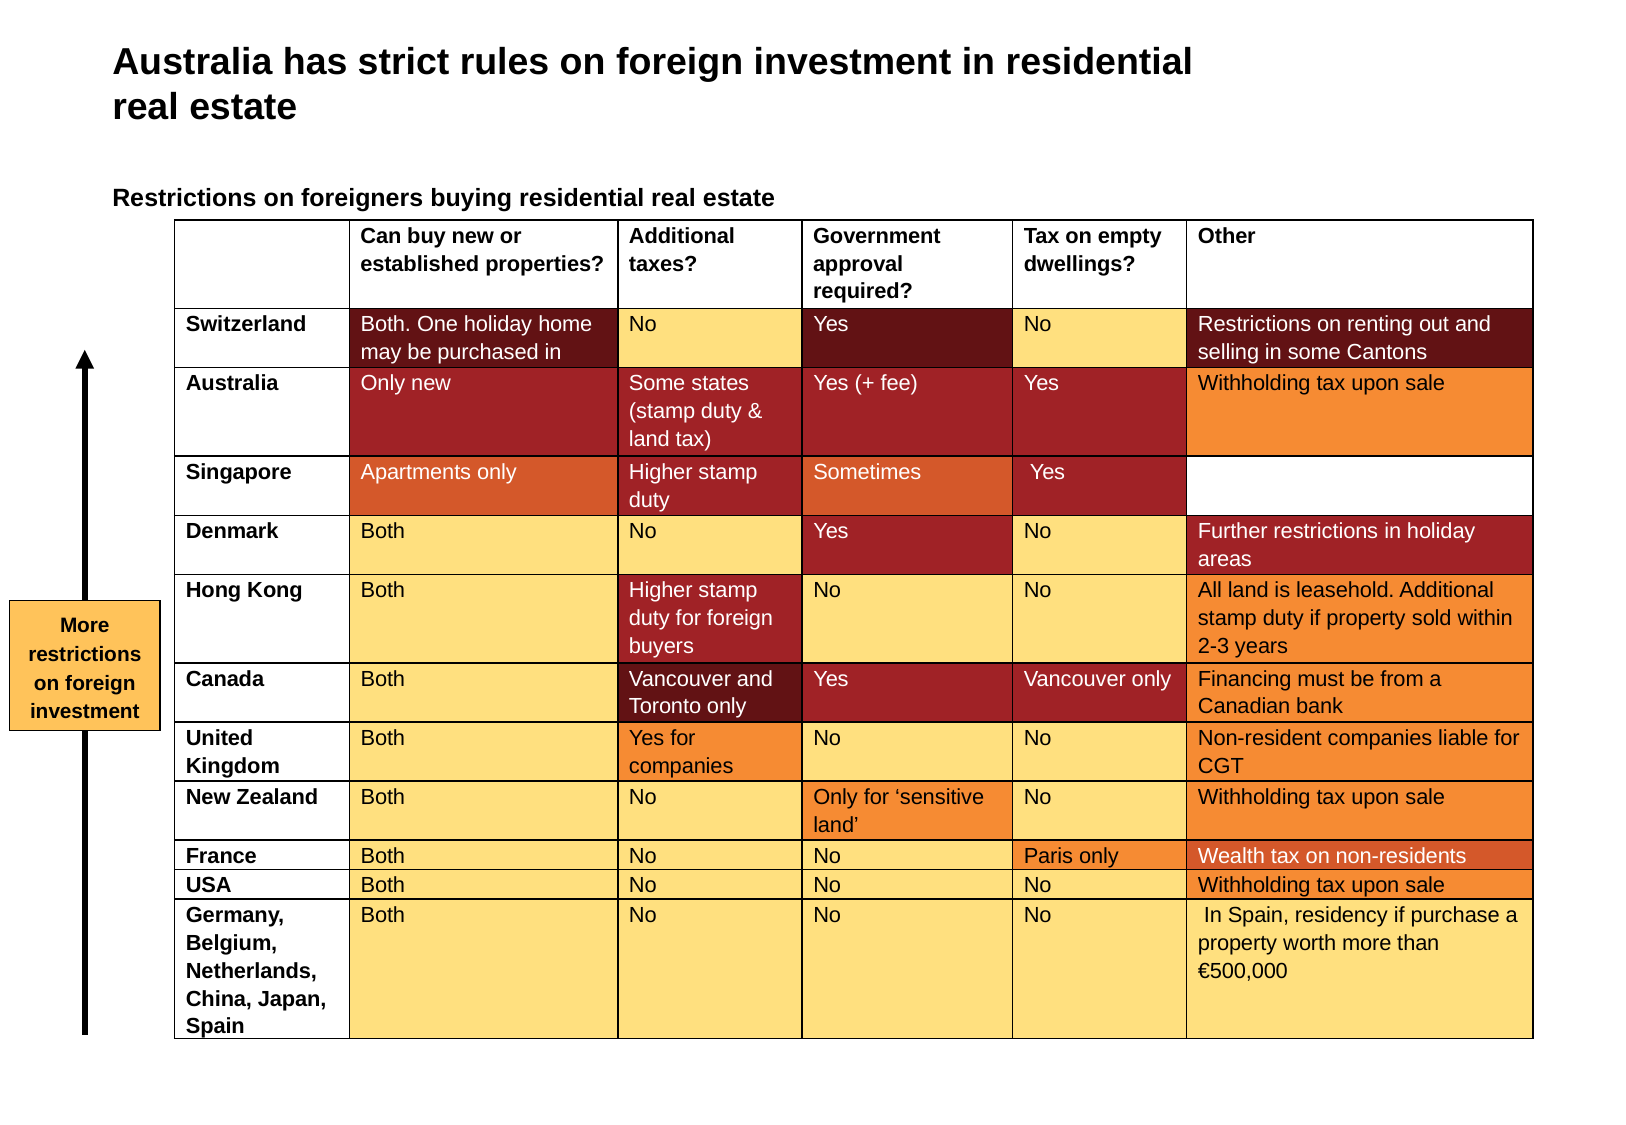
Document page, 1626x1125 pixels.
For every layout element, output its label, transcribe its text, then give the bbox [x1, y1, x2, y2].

table_cell Non-resident companies liable for CGT [1187, 723, 1532, 780]
table_cell No [619, 870, 801, 898]
table_cell Vancouver and Toronto only [619, 664, 801, 721]
table_cell No [803, 900, 1012, 1038]
table_cell Canada [175, 664, 349, 721]
table_cell No [803, 575, 1012, 662]
table_cell Australia [175, 368, 349, 455]
table_cell Only for ‘sensitive land’ [803, 782, 1012, 839]
table_cell USA [175, 870, 349, 898]
table_cell Germany, Belgium, Netherlands, China, Japan, Spain [175, 900, 349, 1038]
table_cell Vancouver only [1013, 664, 1186, 721]
table_cell Both [350, 723, 617, 780]
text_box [9, 349, 161, 1036]
table_cell [1187, 457, 1532, 515]
table_header Government approval required? [803, 221, 1012, 308]
table_header Tax on empty dwellings? [1013, 221, 1186, 308]
table_header Other [1187, 221, 1532, 308]
table_cell No [1013, 516, 1186, 574]
table_cell Higher stamp duty for foreign buyers [619, 575, 801, 662]
table_cell Denmark [175, 516, 349, 574]
table_cell All land is leasehold. Additional stamp duty if property sold within 2-3 years [1187, 575, 1532, 662]
table_cell No [1013, 723, 1186, 780]
table_cell No [1013, 900, 1186, 1038]
table_cell France [175, 841, 349, 869]
table_cell Both [350, 782, 617, 839]
table_cell Only new [350, 368, 617, 455]
table_cell United Kingdom [175, 723, 349, 780]
table_header [175, 221, 349, 308]
table_cell New Zealand [175, 782, 349, 839]
table_cell No [803, 723, 1012, 780]
table_cell Both. One holiday home may be purchased in [350, 309, 617, 367]
table_cell No [1013, 870, 1186, 898]
table_cell Yes [803, 516, 1012, 574]
table_cell No [619, 900, 801, 1038]
table_header Can buy new or established properties? [350, 221, 617, 308]
table_cell Wealth tax on non-residents [1187, 841, 1532, 869]
table_cell Financing must be from a Canadian bank [1187, 664, 1532, 721]
table_cell Some states (stamp duty & land tax) [619, 368, 801, 455]
table_cell No [803, 870, 1012, 898]
table_cell Yes [803, 309, 1012, 367]
table_cell Paris only [1013, 841, 1186, 869]
table_cell Both [350, 575, 617, 662]
table_cell No [1013, 782, 1186, 839]
table_cell Further restrictions in holiday areas [1187, 516, 1532, 574]
table_cell Yes [803, 664, 1012, 721]
table_cell Yes for companies [619, 723, 801, 780]
table_cell In Spain, residency if purchase a property worth more than €500,000 [1187, 900, 1532, 1038]
table_cell Both [350, 841, 617, 869]
list Restrictions on foreigners buying residential real estate [97, 174, 1516, 220]
table_cell Yes [1013, 457, 1186, 515]
table_cell No [1013, 309, 1186, 367]
table_cell No [619, 309, 801, 367]
table_cell Yes [1013, 368, 1186, 455]
table_cell No [619, 516, 801, 574]
table_cell Switzerland [175, 309, 349, 367]
table_header Additional taxes? [619, 221, 801, 308]
table_cell Both [350, 870, 617, 898]
table_cell Apartments only [350, 457, 617, 515]
table_cell Yes (+ fee) [803, 368, 1012, 455]
table_cell Higher stamp duty [619, 457, 801, 515]
table_cell No [803, 841, 1012, 869]
table_cell Withholding tax upon sale [1187, 368, 1532, 455]
title Australia has strict rules on foreign investment in residential real estate [97, 29, 1274, 151]
table_cell Both [350, 900, 617, 1038]
table_cell Both [350, 516, 617, 574]
table_cell Sometimes [803, 457, 1012, 515]
table_cell No [619, 841, 801, 869]
table_cell Restrictions on renting out and selling in some Cantons [1187, 309, 1532, 367]
table_cell No [619, 782, 801, 839]
table_cell No [1013, 575, 1186, 662]
table_cell Singapore [175, 457, 349, 515]
table_cell Withholding tax upon sale [1187, 870, 1532, 898]
table_cell Withholding tax upon sale [1187, 782, 1532, 839]
table_cell Hong Kong [175, 575, 349, 662]
table_cell Both [350, 664, 617, 721]
